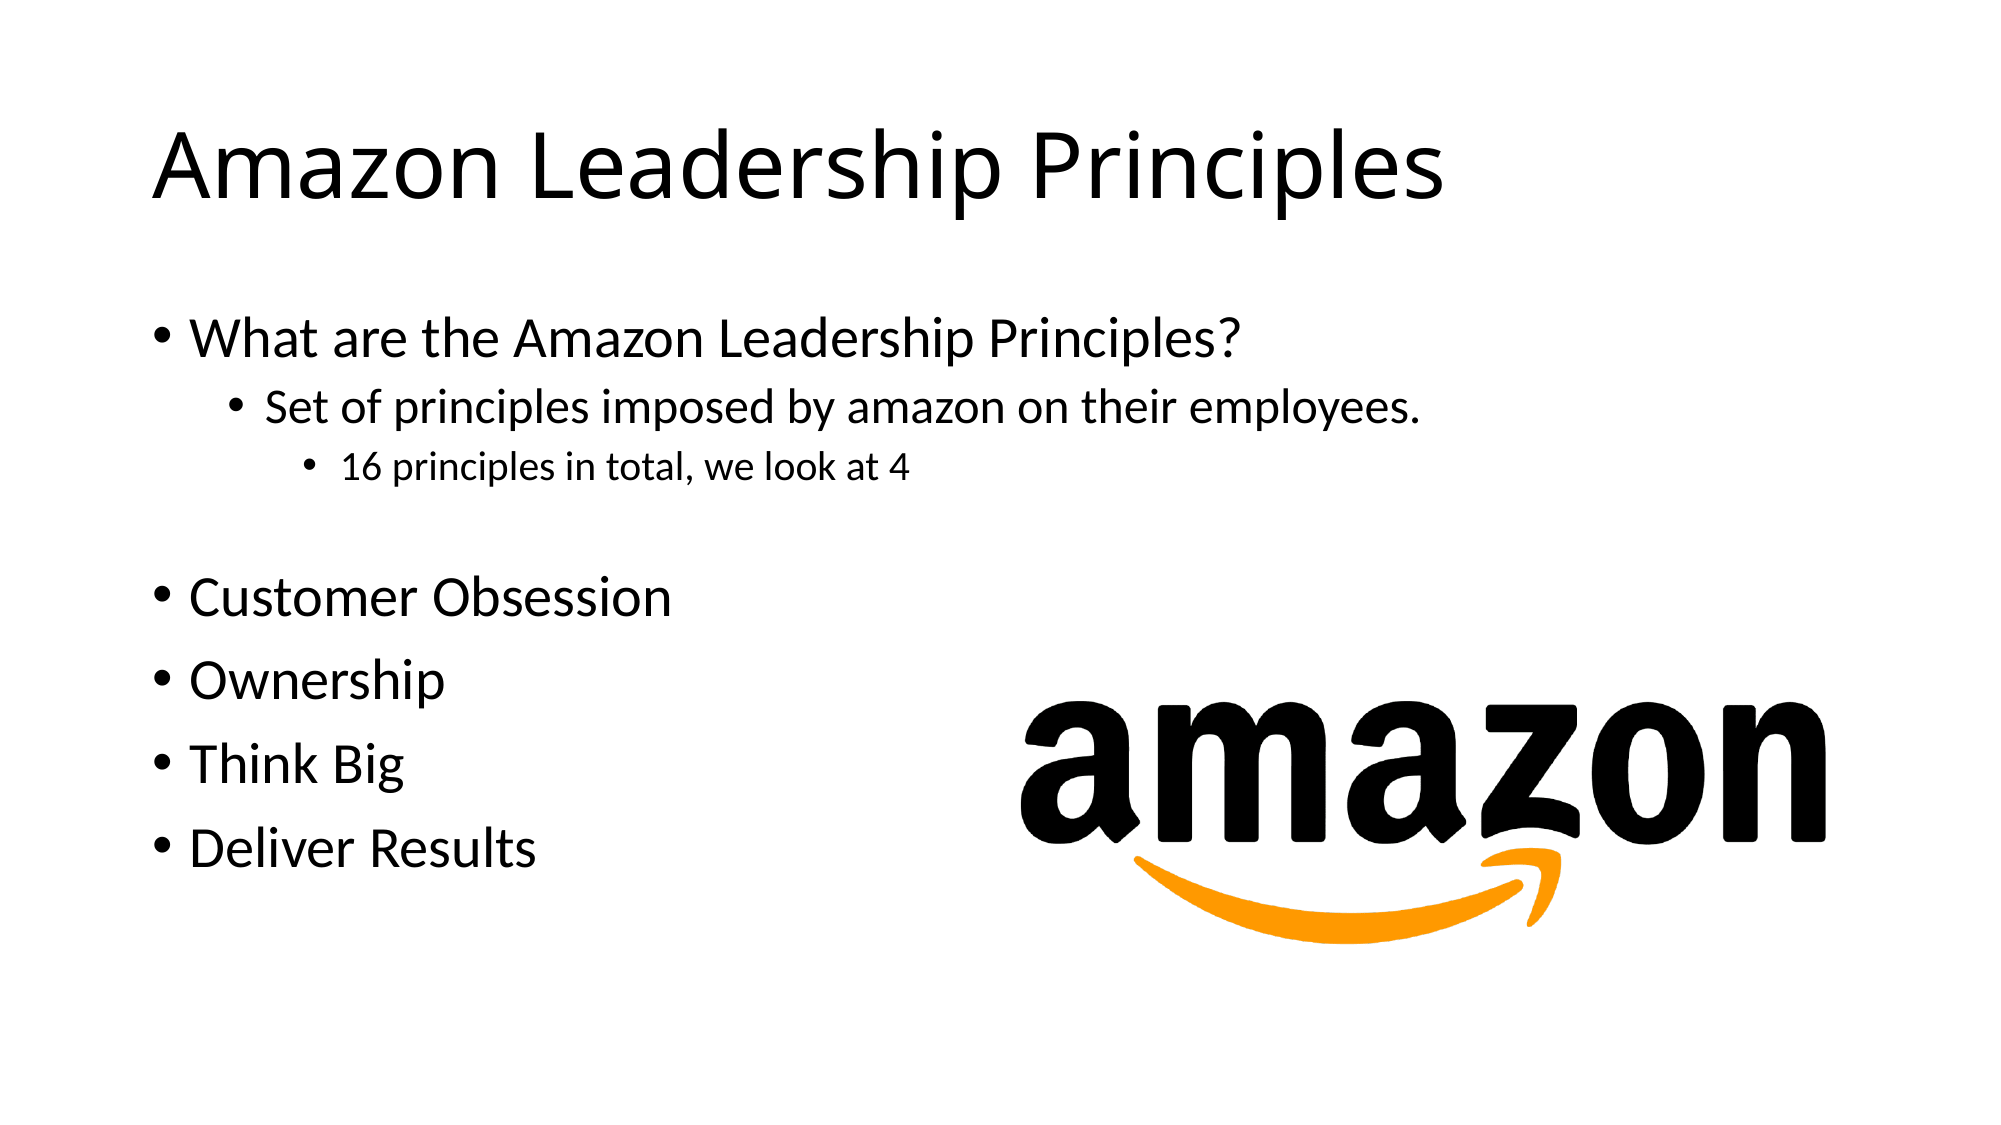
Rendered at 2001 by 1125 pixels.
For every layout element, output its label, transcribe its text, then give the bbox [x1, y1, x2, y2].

list What are the Amazon Leadership Principles? Set of principles imposed by amazon on their employees. 16 principles in total, we look at 4 Customer Obsession Ownership Think Big Deliver Results [137, 299, 1863, 1014]
picture [983, 656, 1863, 974]
title Amazon Leadership Principles [137, 59, 1863, 278]
